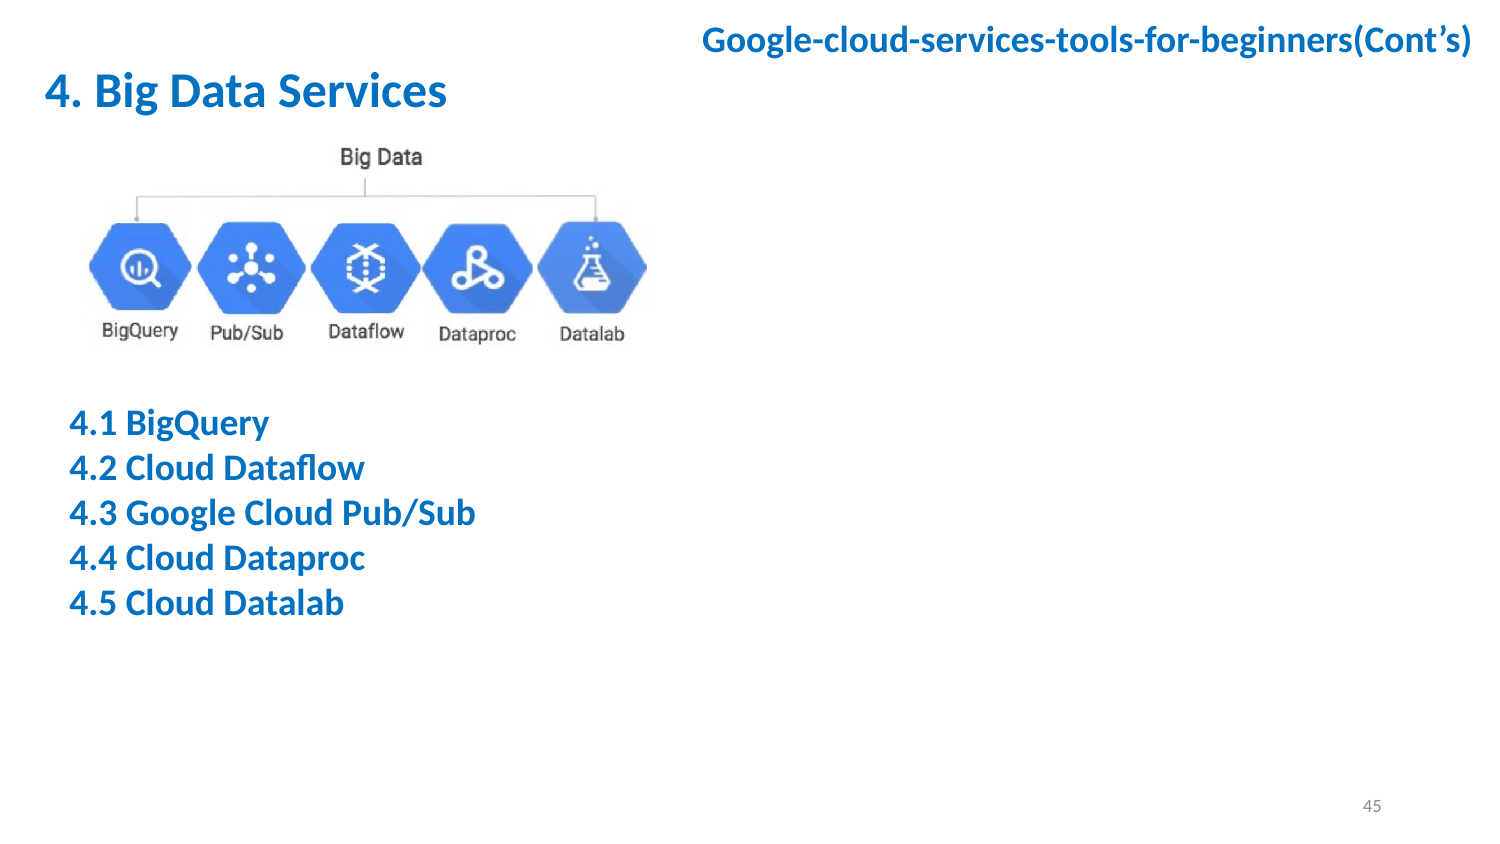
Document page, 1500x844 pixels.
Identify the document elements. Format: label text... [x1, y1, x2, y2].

text_box Google-cloud-services-tools-for-beginners(Cont’s) [687, 7, 1489, 67]
text_box 4.1 BigQuery 4.2 Cloud Dataflow 4.3 Google Cloud Pub/Sub 4.4 Cloud Dataproc 4.5 Cloud Datalab [54, 390, 615, 631]
slide_number 45 [1059, 782, 1397, 827]
text_box 4. Big Data Services [30, 50, 463, 125]
picture [85, 125, 656, 358]
